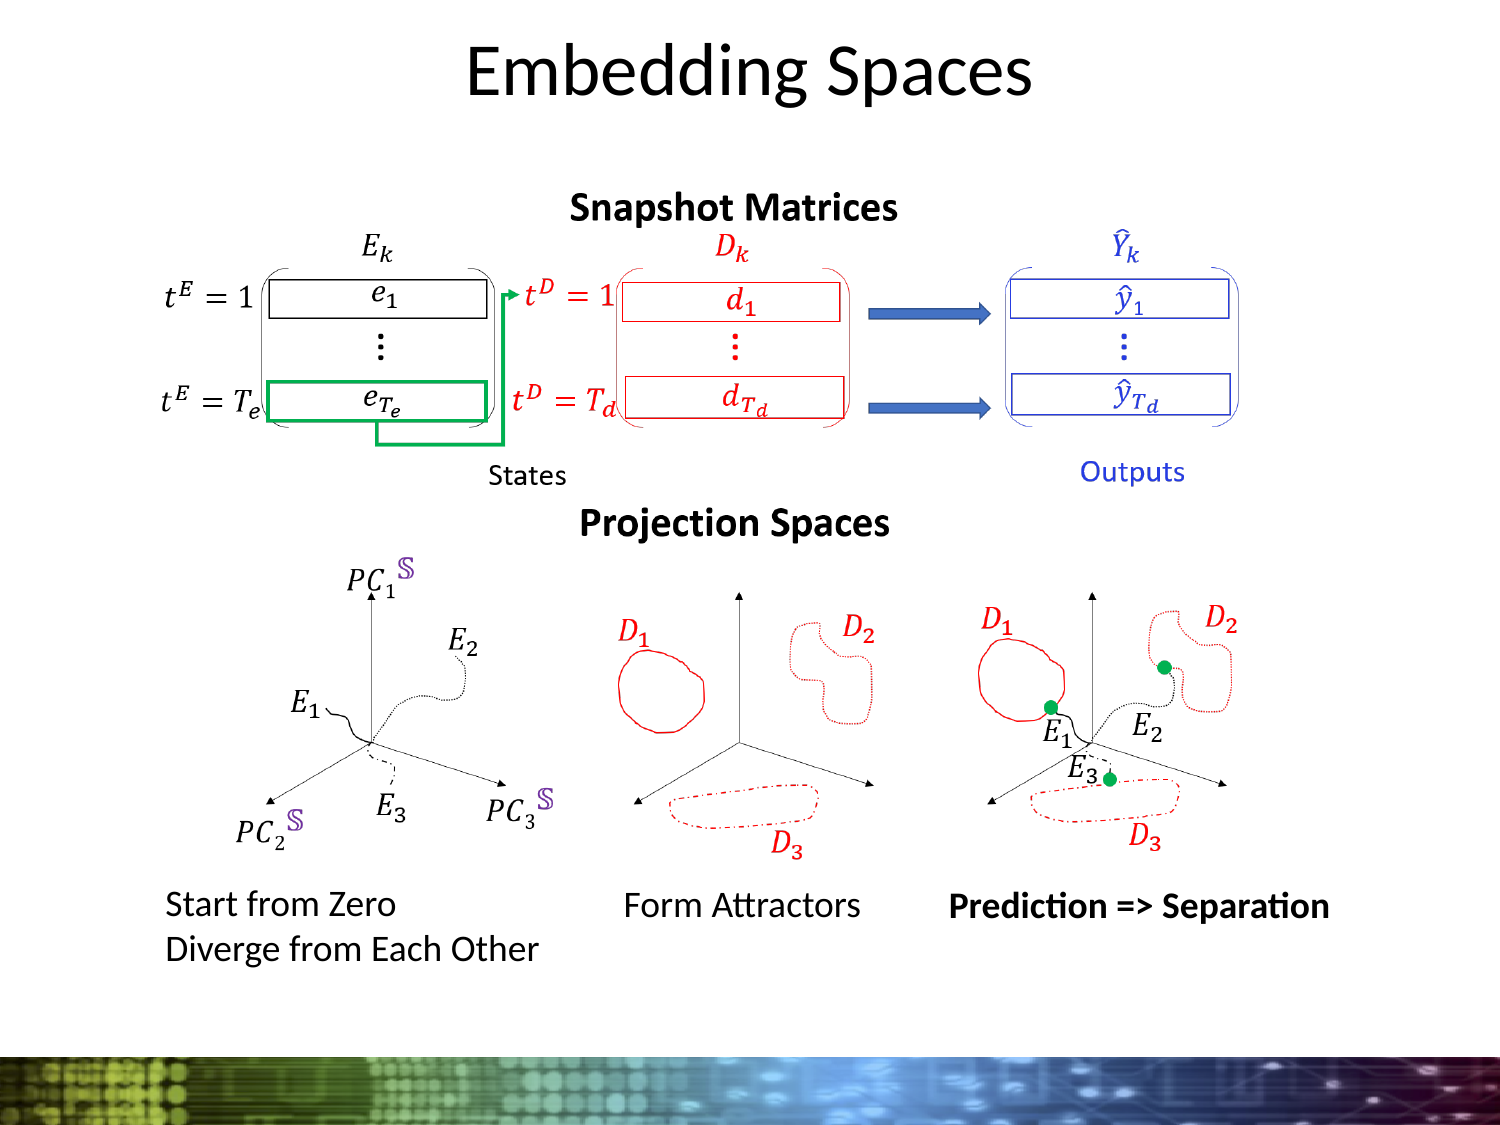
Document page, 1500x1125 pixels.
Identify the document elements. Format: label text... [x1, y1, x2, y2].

picture [0, 1057, 1500, 1125]
text_box Prediction => Separation [933, 873, 1413, 934]
text_box Embedding Spaces [74, 3, 1425, 127]
picture [150, 166, 1350, 863]
text_box Start from Zero Diverge from Each Other [150, 871, 654, 977]
text_box Form Attractors [608, 872, 891, 933]
